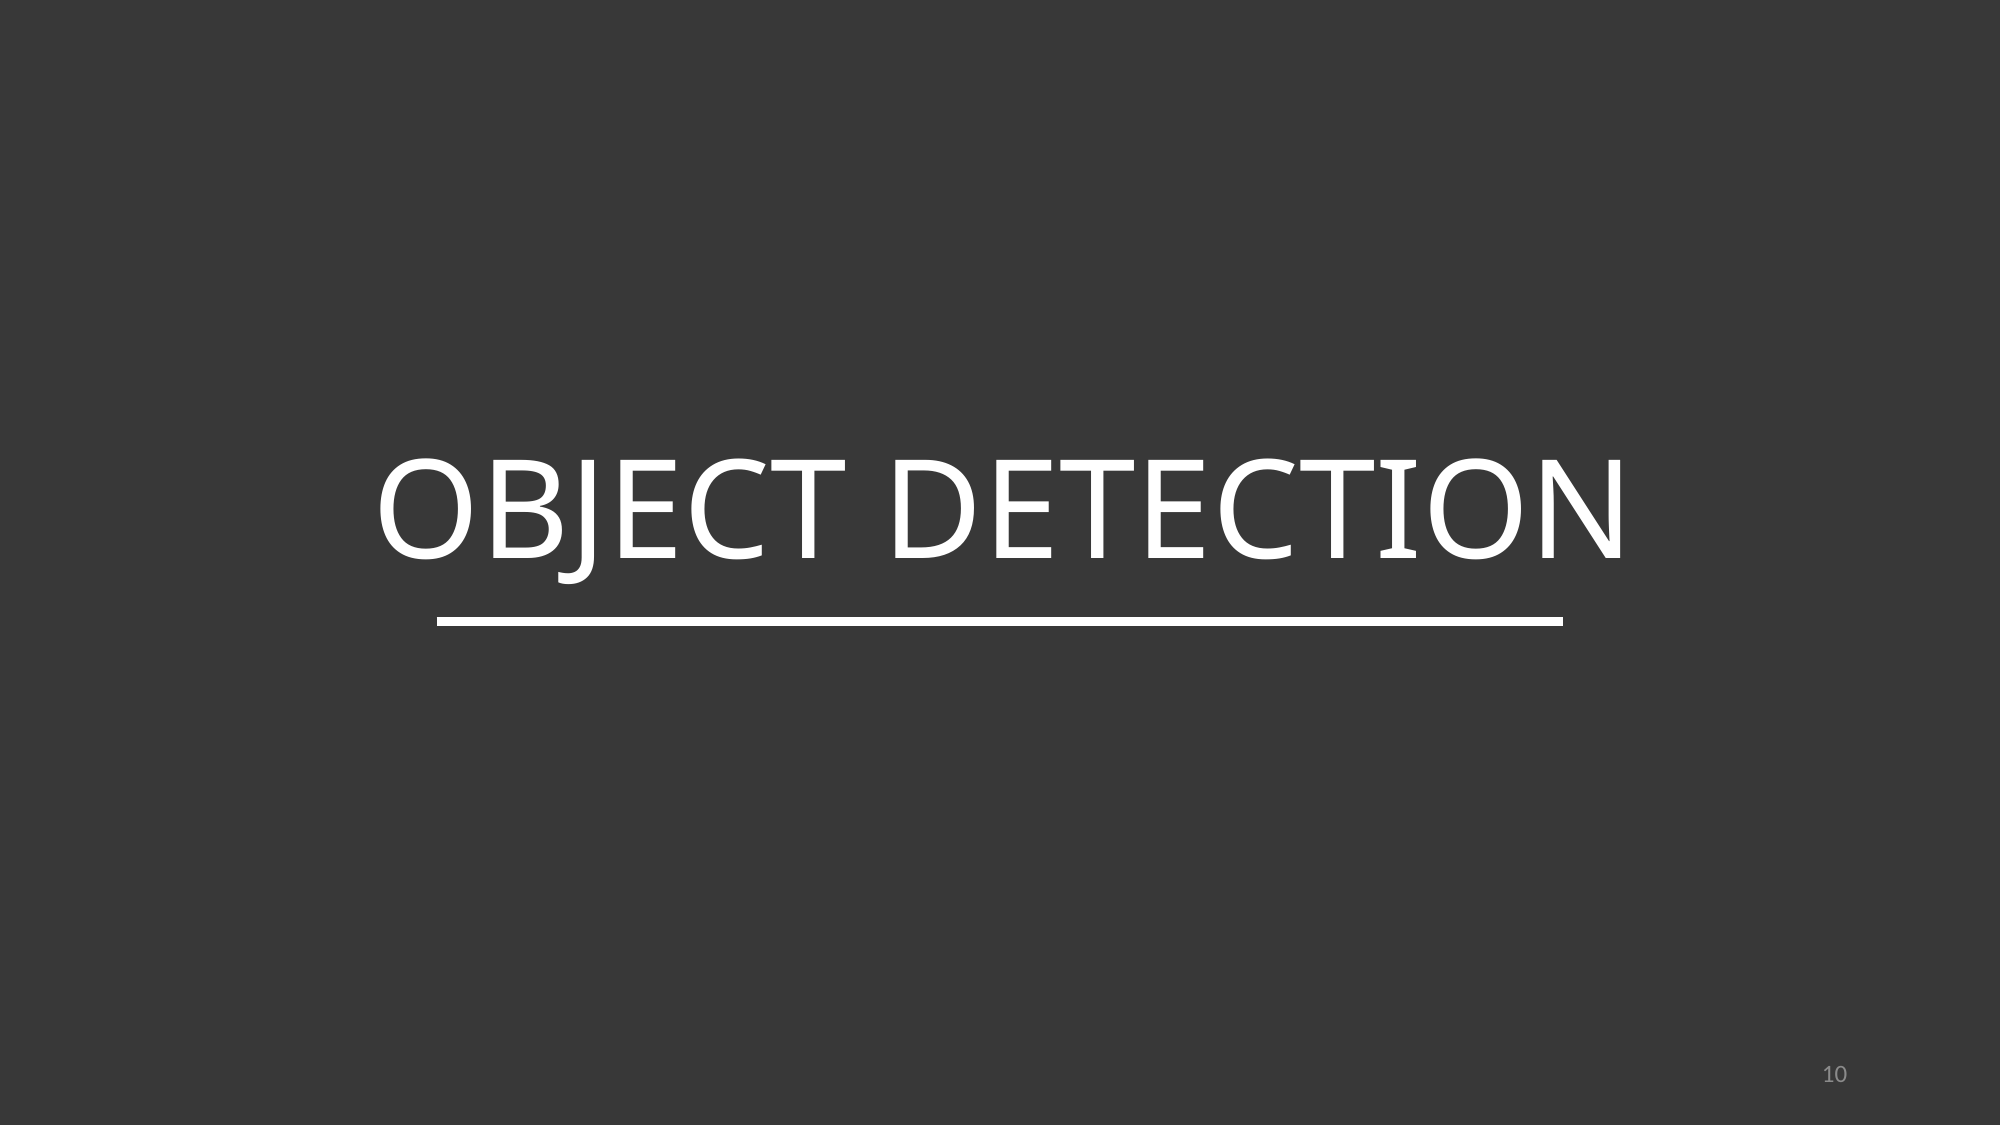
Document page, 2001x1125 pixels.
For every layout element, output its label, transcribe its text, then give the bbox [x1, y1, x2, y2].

slide_number 10 [1412, 1042, 1863, 1103]
text_box OBJECT DETECTION [0, 413, 2000, 593]
